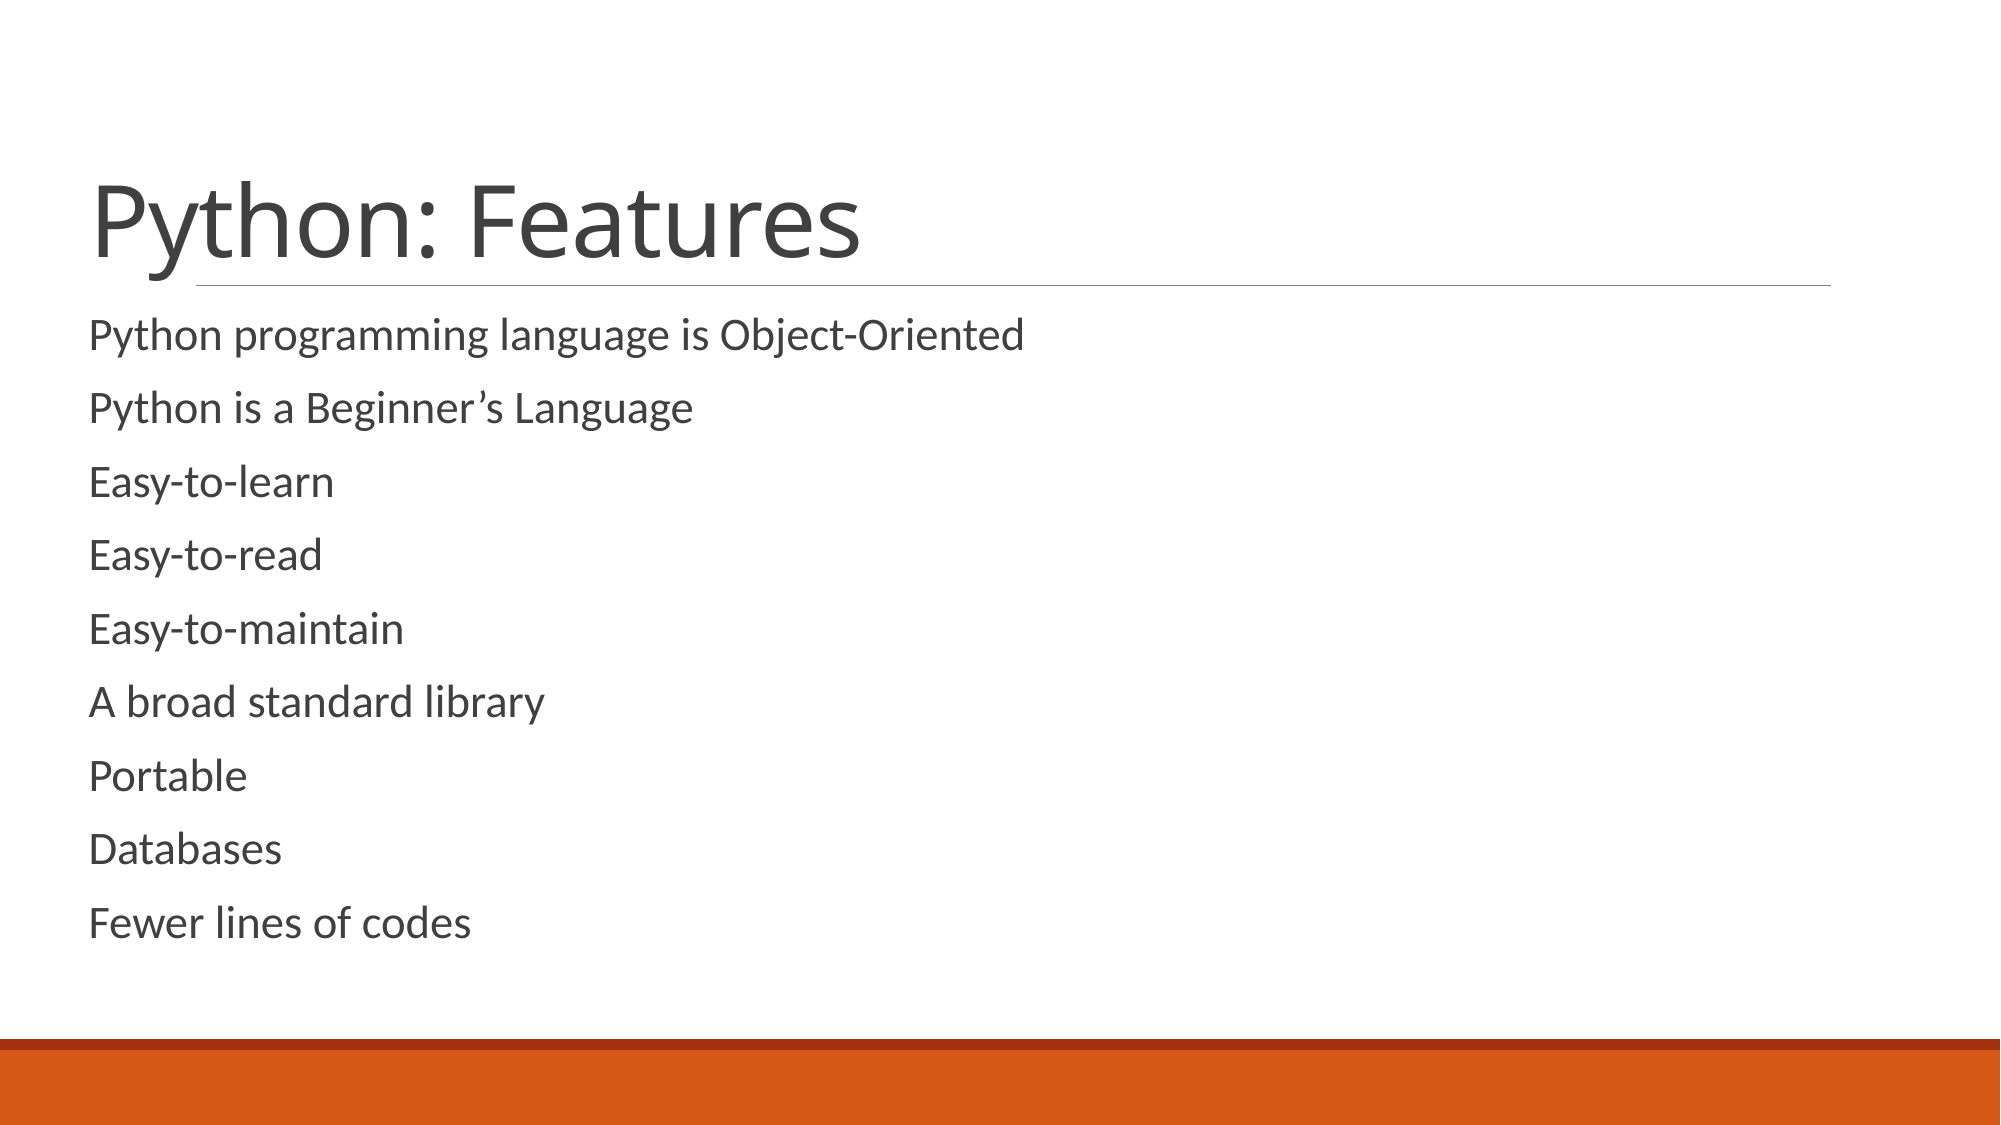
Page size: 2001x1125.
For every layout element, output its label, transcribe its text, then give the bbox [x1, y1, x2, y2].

list Python programming language is Object-Oriented Python is a Beginner’s Language Easy-to-learn Easy-to-read Easy-to-maintain A broad standard library Portable Databases Fewer lines of codes [74, 302, 1936, 963]
title Python: Features [74, 47, 1936, 285]
